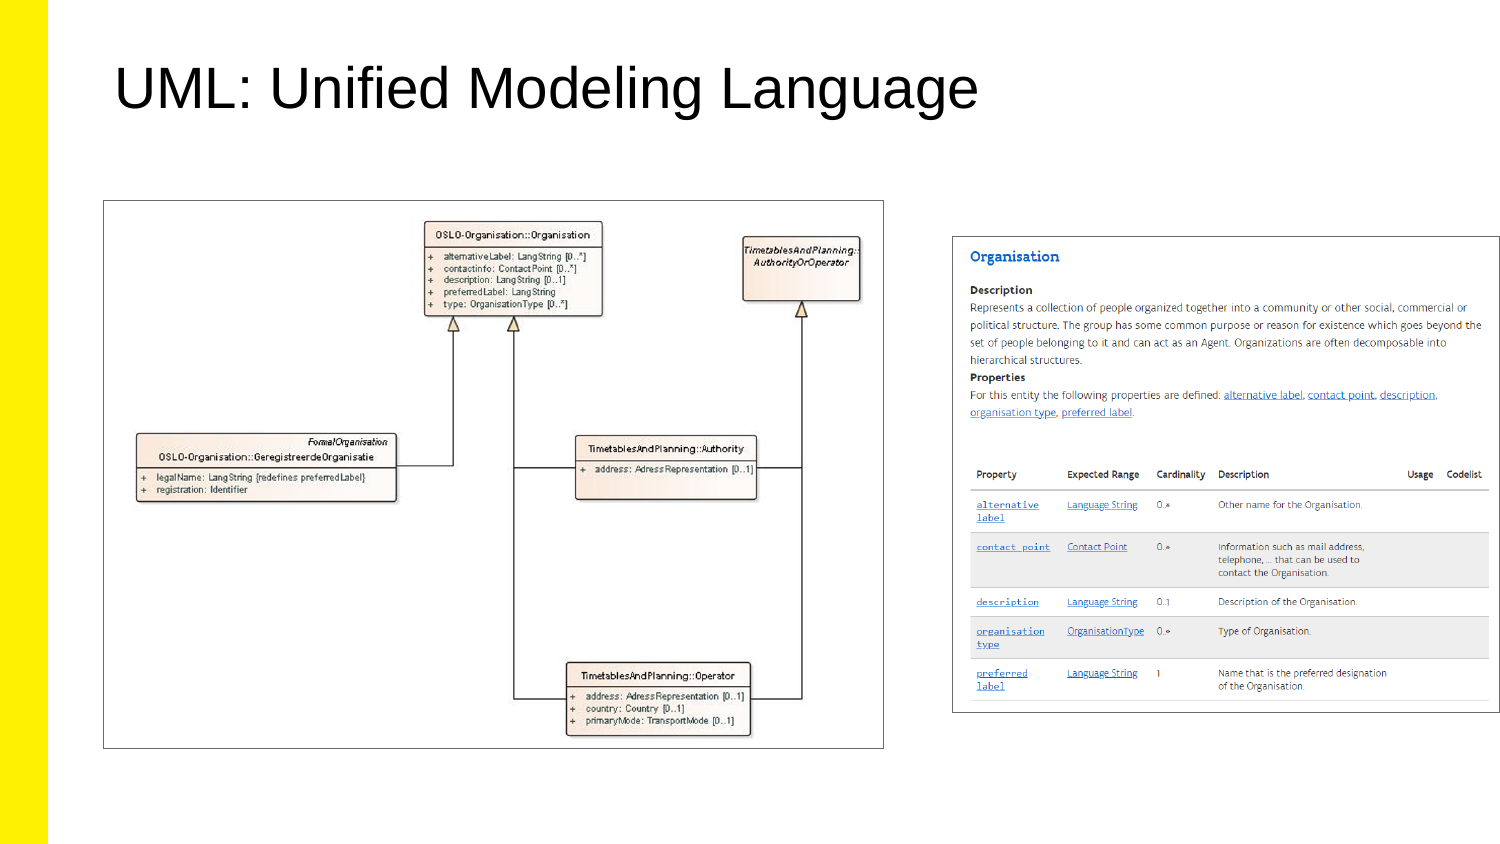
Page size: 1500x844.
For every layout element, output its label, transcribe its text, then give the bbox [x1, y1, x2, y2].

picture [952, 236, 1500, 713]
text_box UML: Unified Modeling Language [103, 44, 1367, 167]
picture [102, 199, 884, 750]
